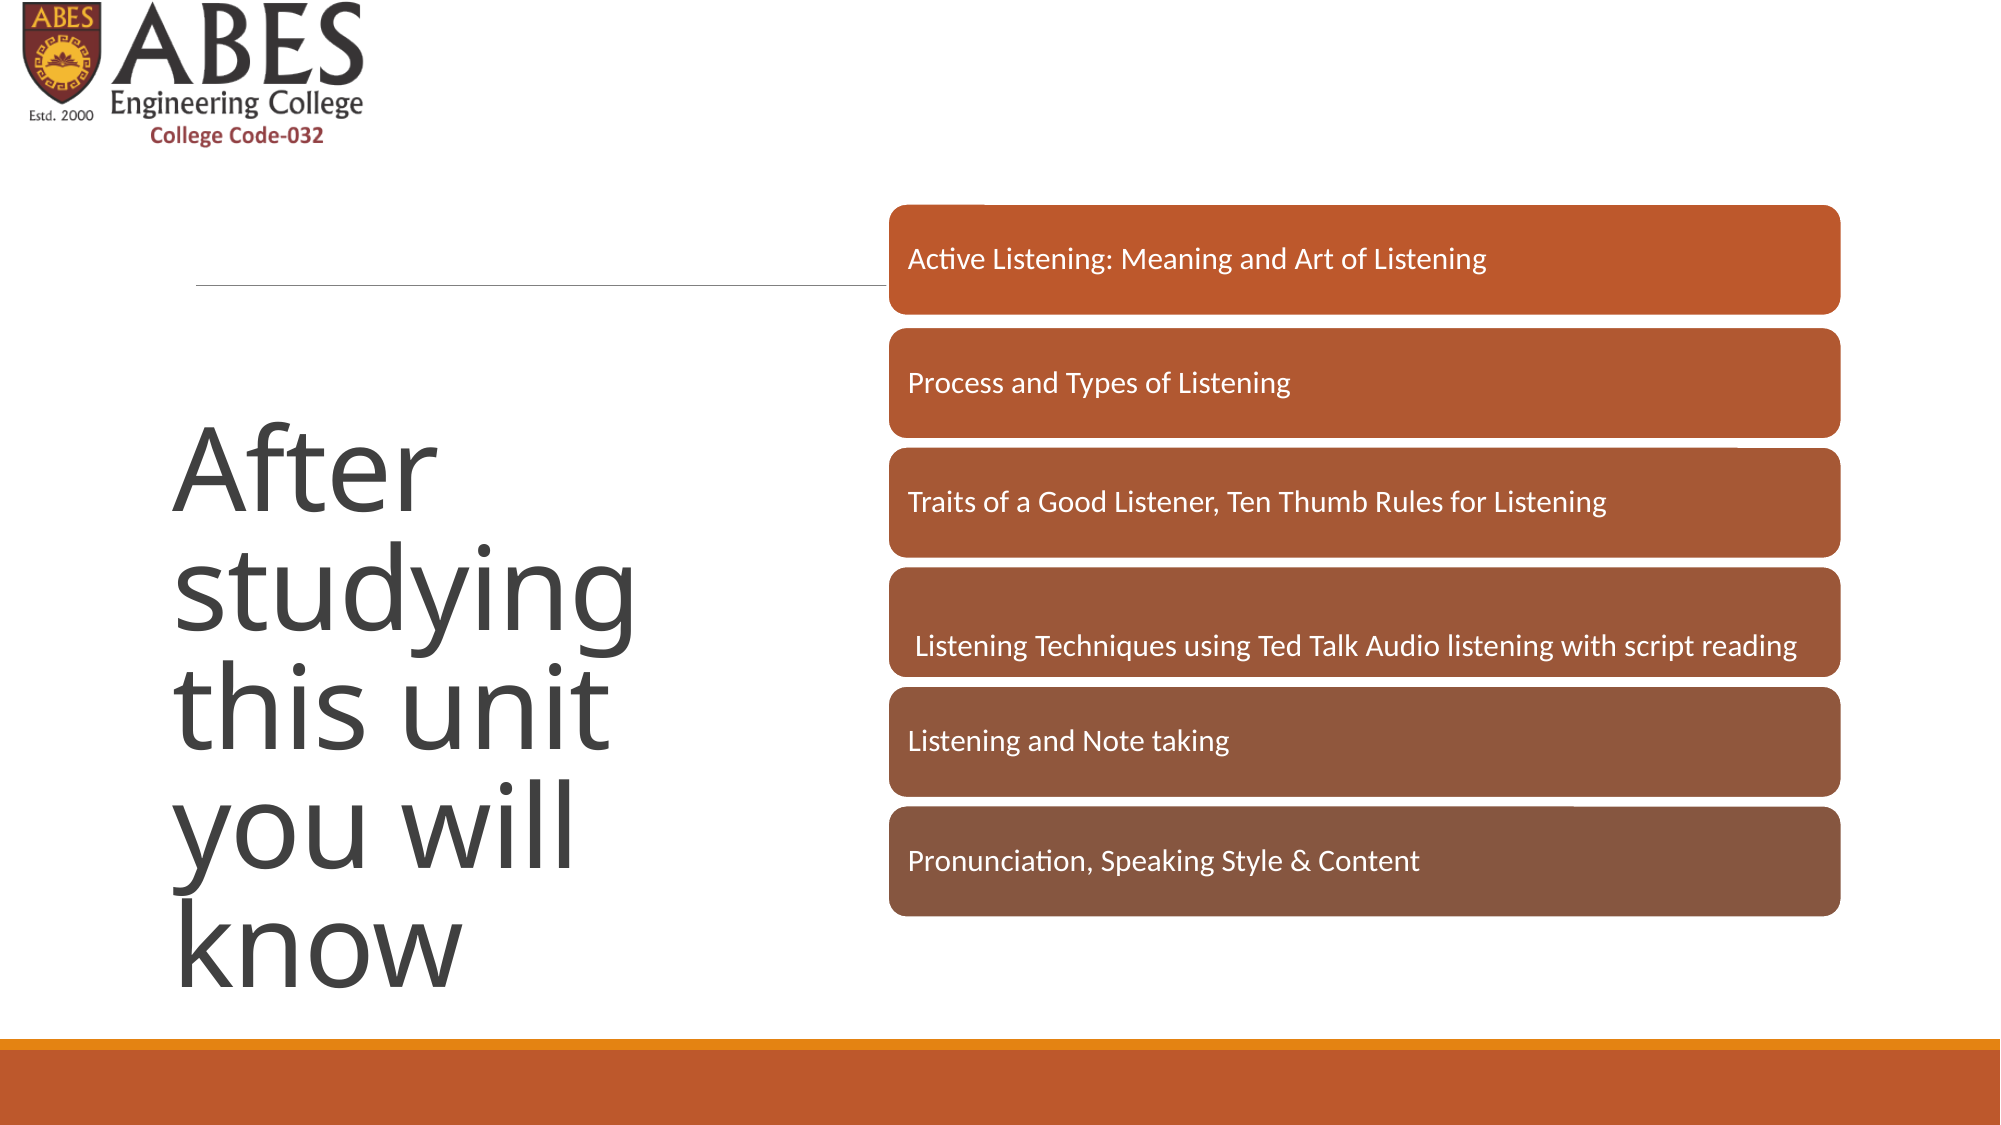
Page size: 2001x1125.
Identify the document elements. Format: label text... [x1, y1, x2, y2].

title After studying this unit you will know [157, 105, 685, 1020]
picture [17, 0, 369, 154]
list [887, 104, 1843, 1020]
